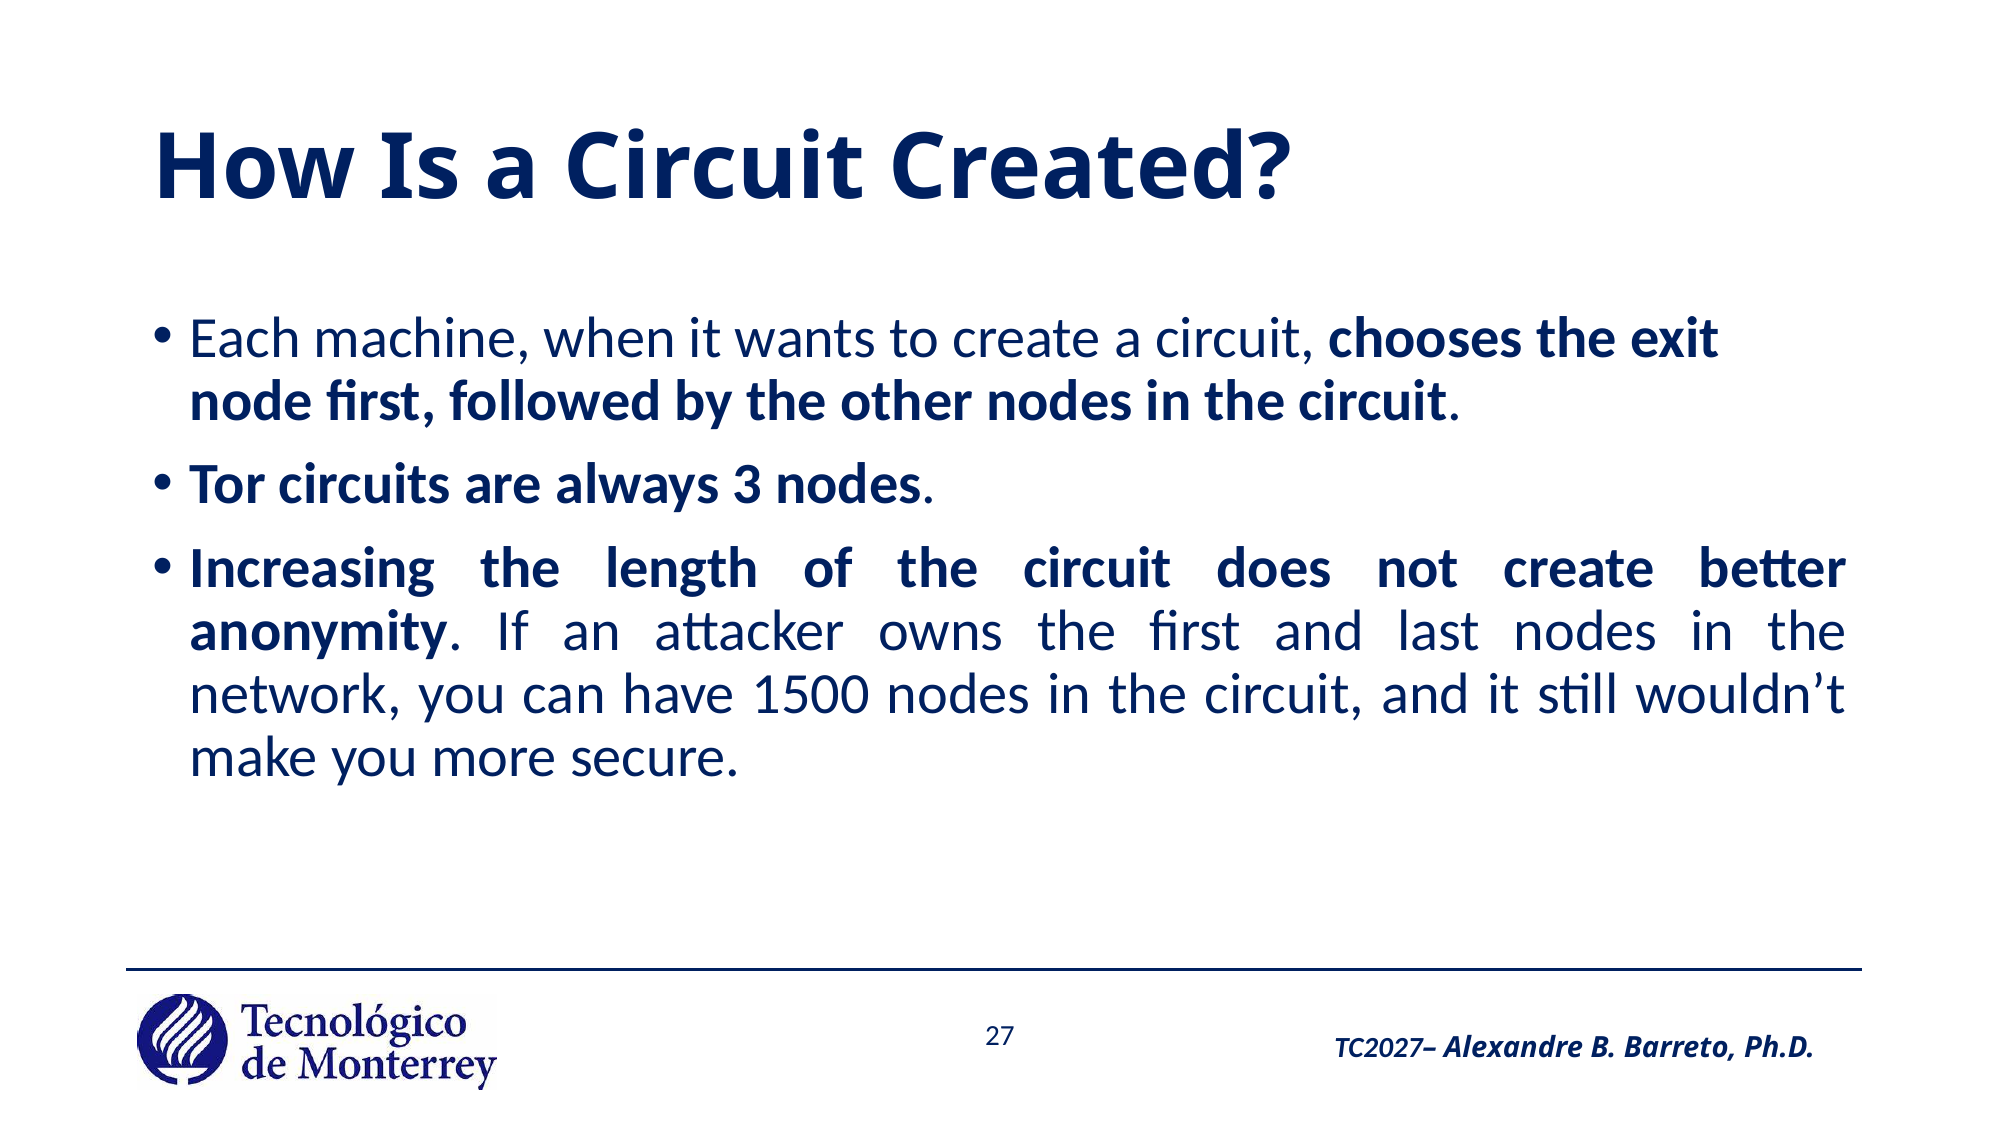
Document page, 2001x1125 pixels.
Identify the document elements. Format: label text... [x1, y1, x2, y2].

picture [137, 994, 497, 1090]
title How Is a Circuit Created? [137, 59, 1863, 278]
list Each machine, when it wants to create a circuit, chooses the exit node first, followed by the other nodes in the circuit. Tor circuits are always 3 nodes. Increasing the length of the circuit does not create better anonymity. If an attacker owns the first and last nodes in the network, you can have 1500 nodes in the circuit, and it still wouldn’t make you more secure. [137, 299, 1863, 895]
